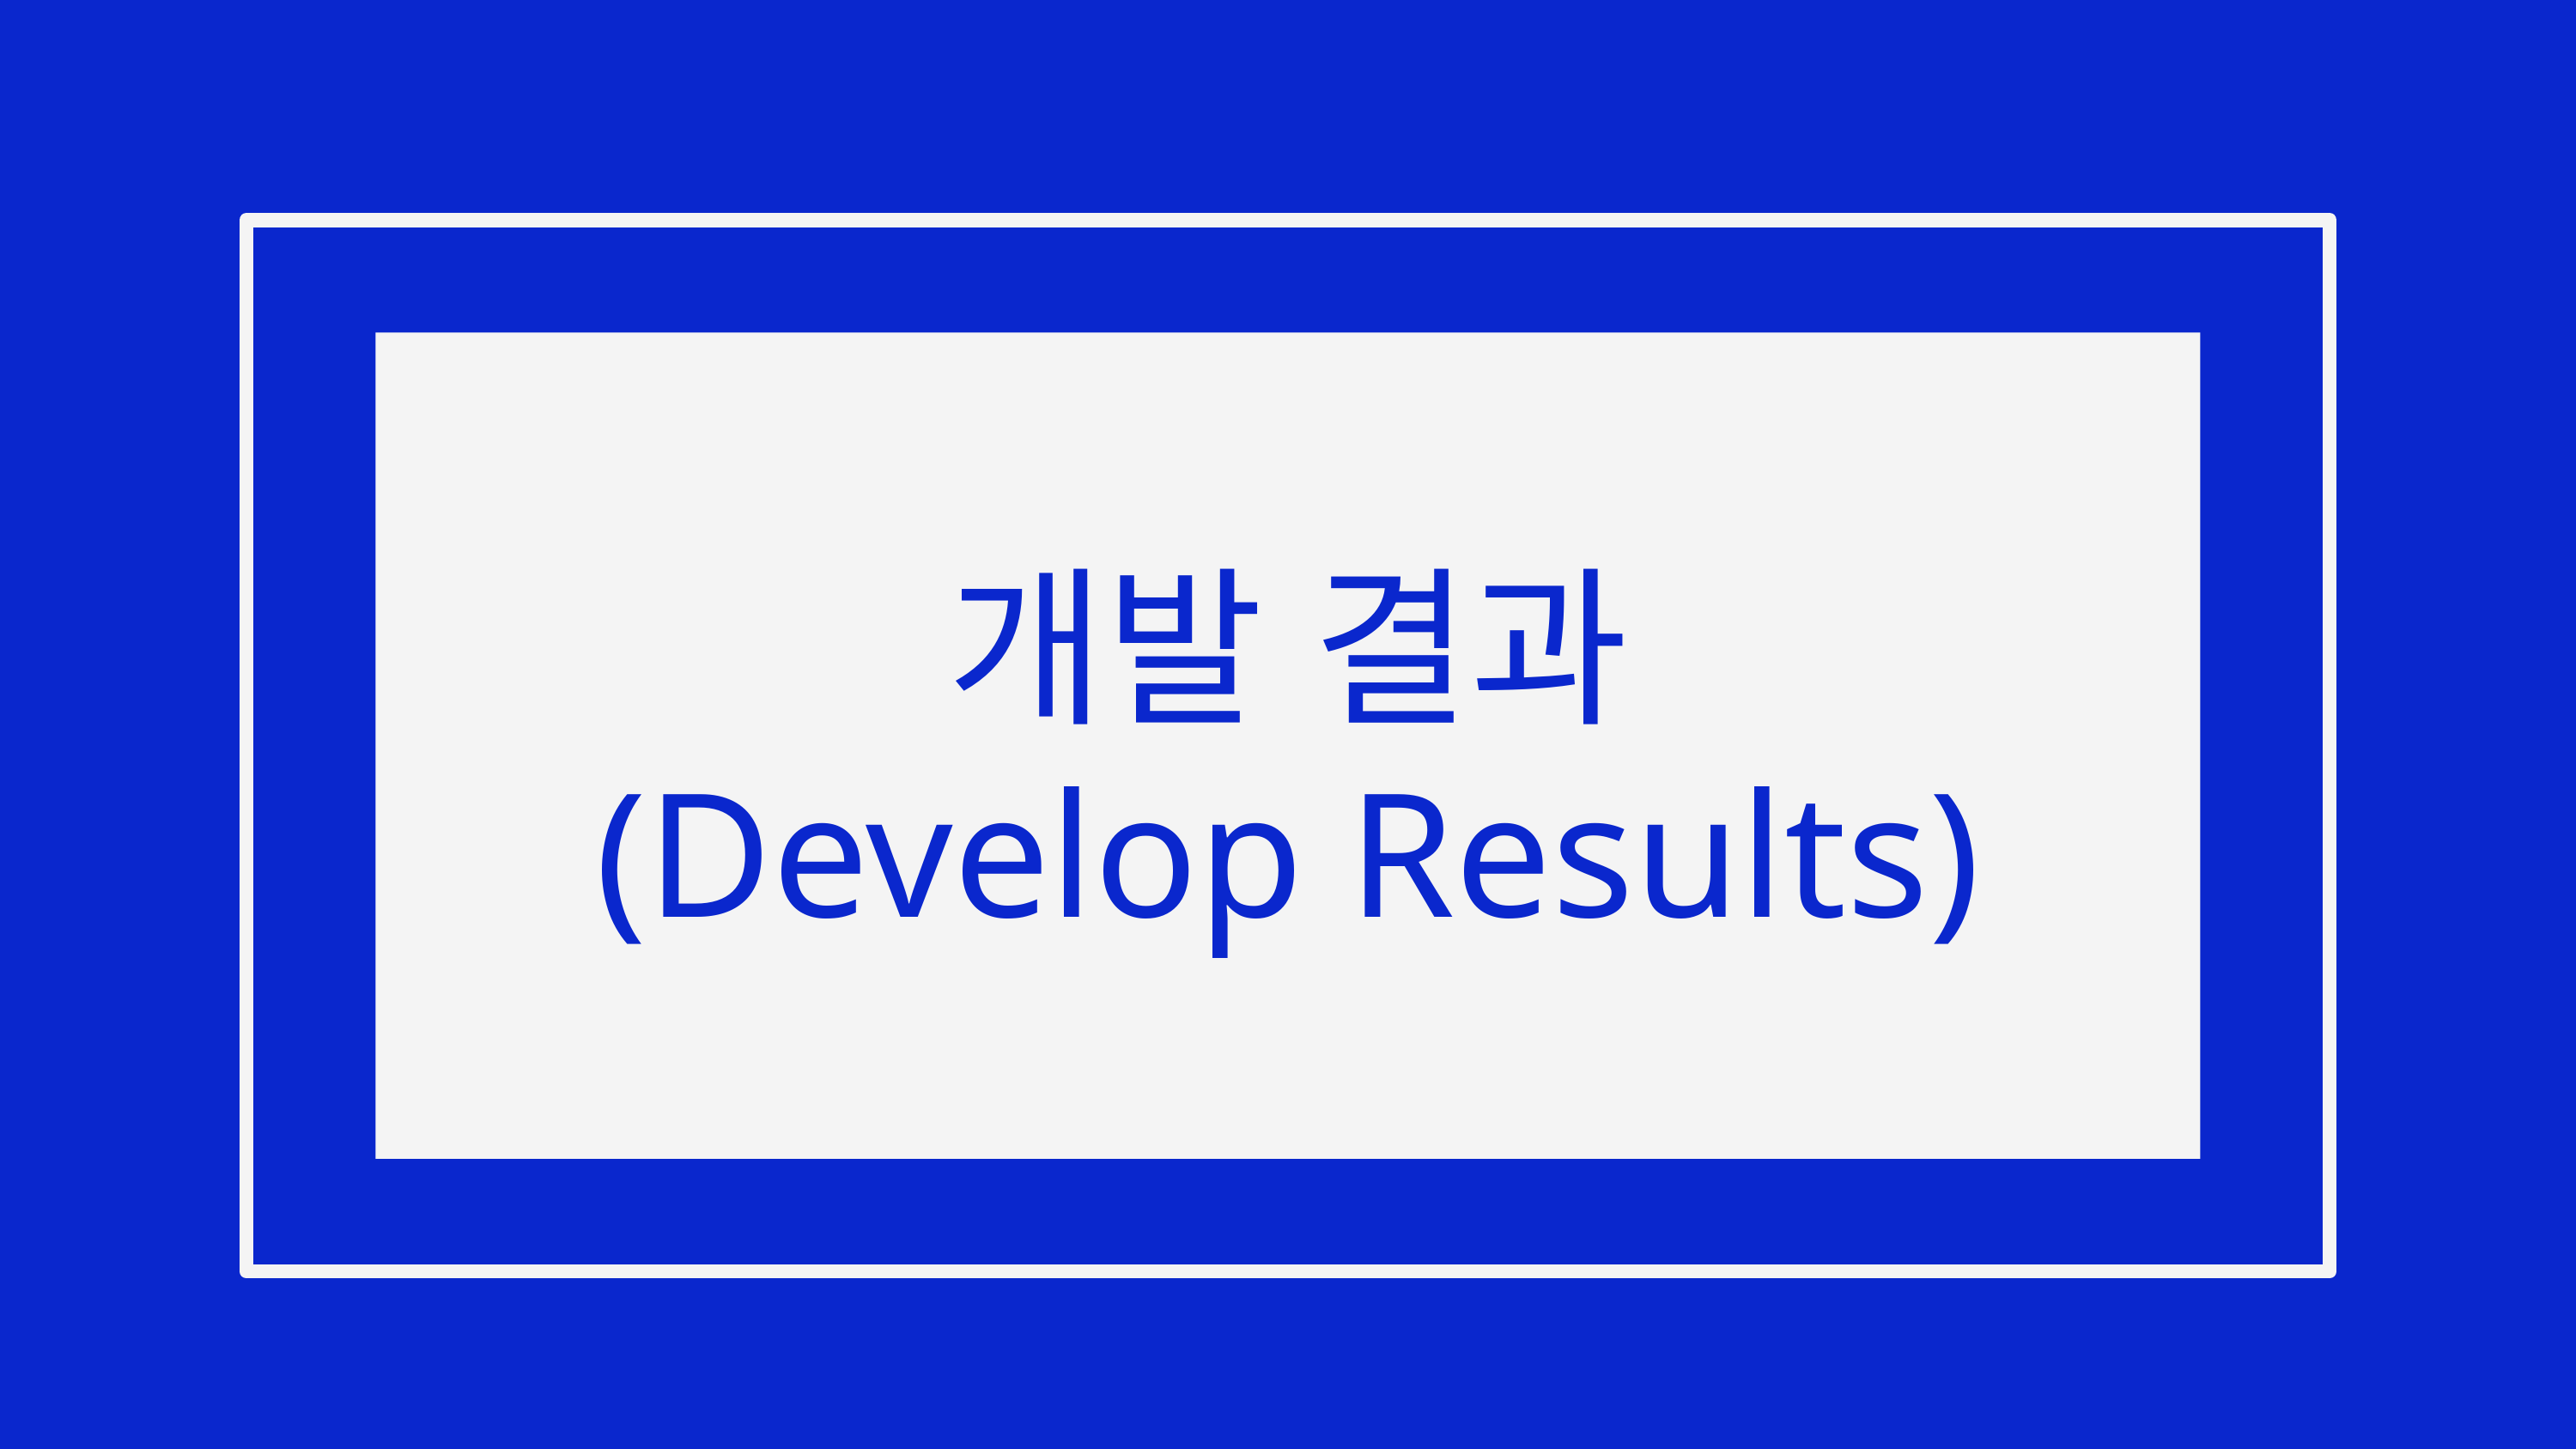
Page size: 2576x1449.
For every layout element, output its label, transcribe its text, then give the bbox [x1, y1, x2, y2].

text_box [246, 220, 2330, 1272]
text_box 개발 결과 (Develop Results) [374, 330, 2202, 1161]
